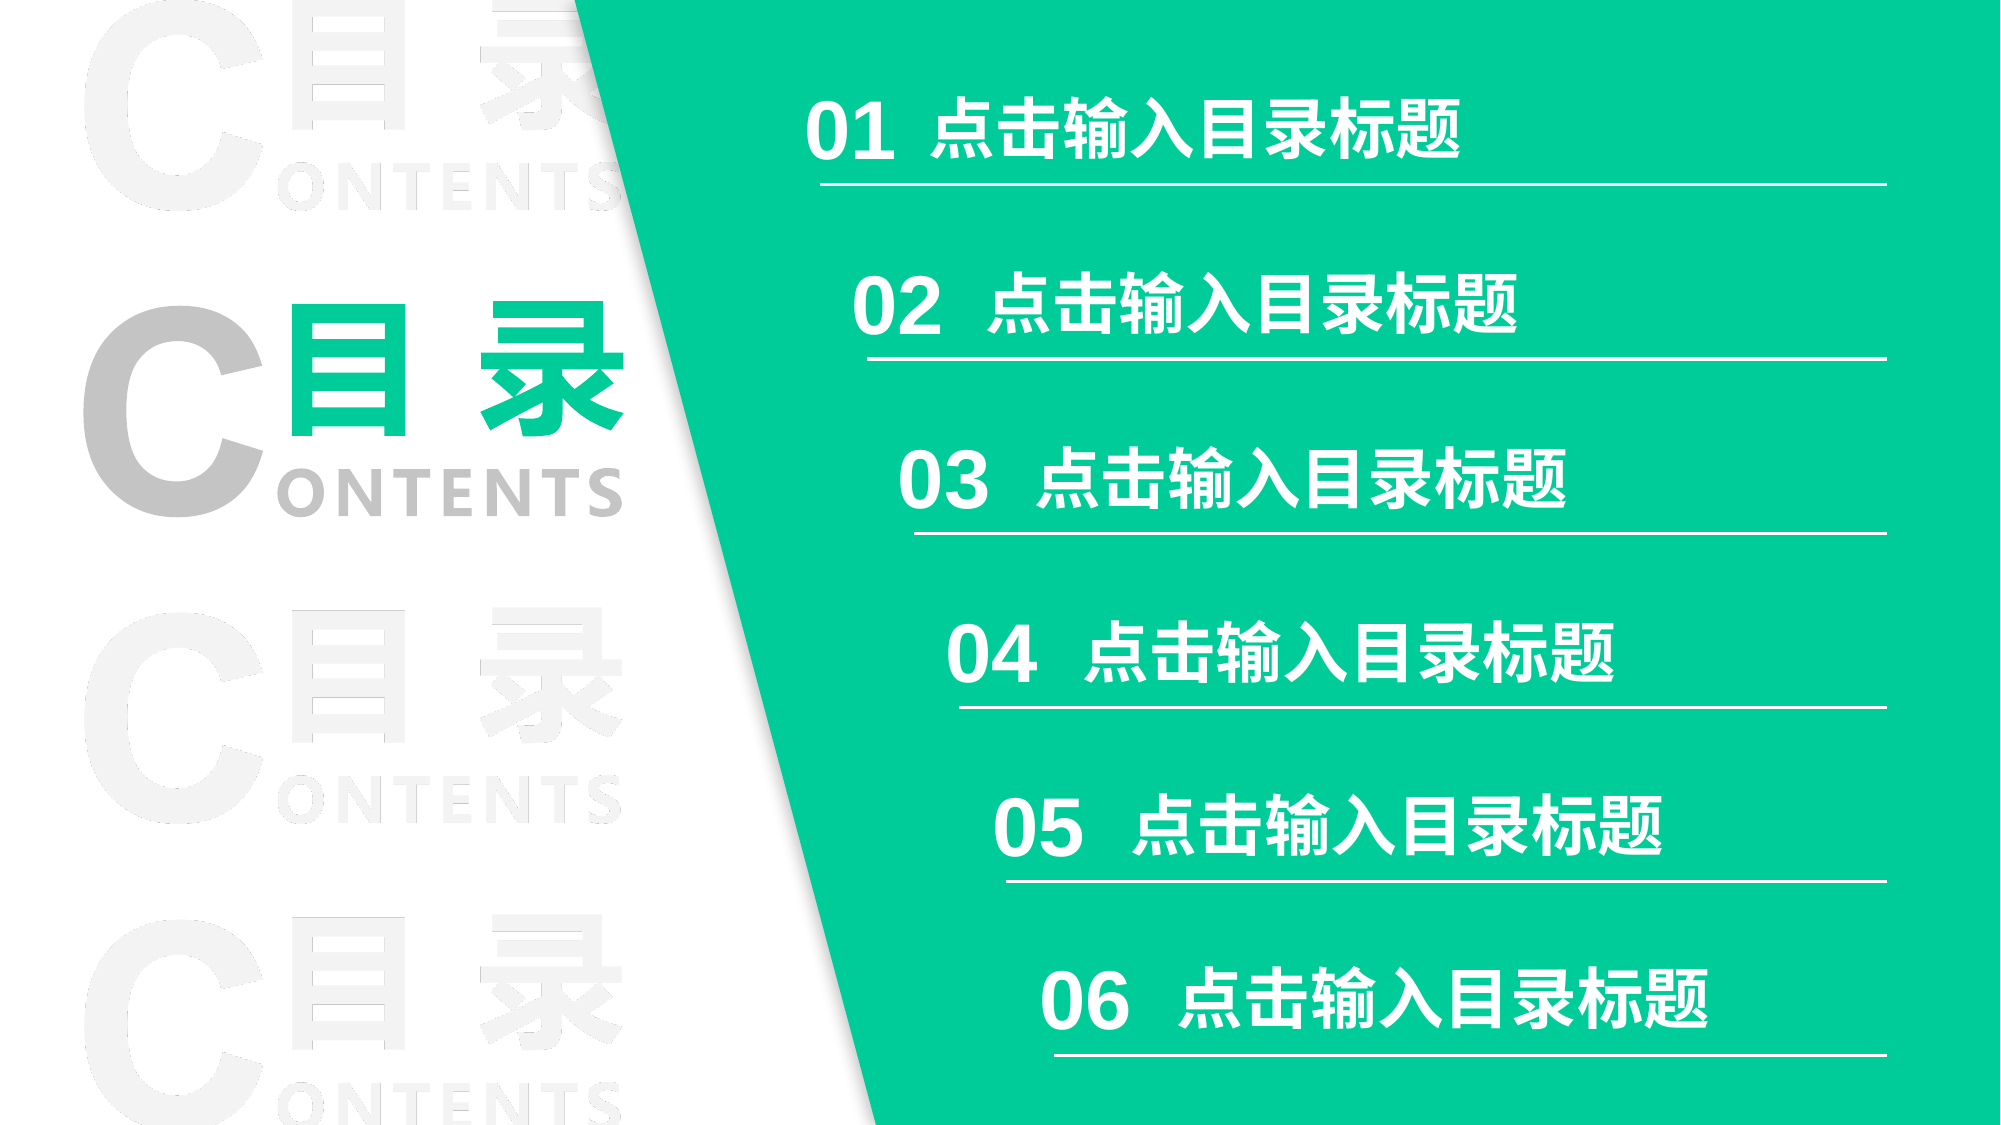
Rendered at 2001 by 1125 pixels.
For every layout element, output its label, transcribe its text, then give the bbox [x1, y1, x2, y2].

list 点击输入目录标题 [970, 254, 1638, 353]
list 点击输入目录标题 [1116, 776, 1783, 875]
list 点击输入目录标题 [1019, 429, 1687, 528]
list 点击输入目录标题 [914, 79, 1581, 177]
list 点击输入目录标题 [1067, 603, 1735, 702]
list 点击输入目录标题 [1162, 949, 1829, 1048]
